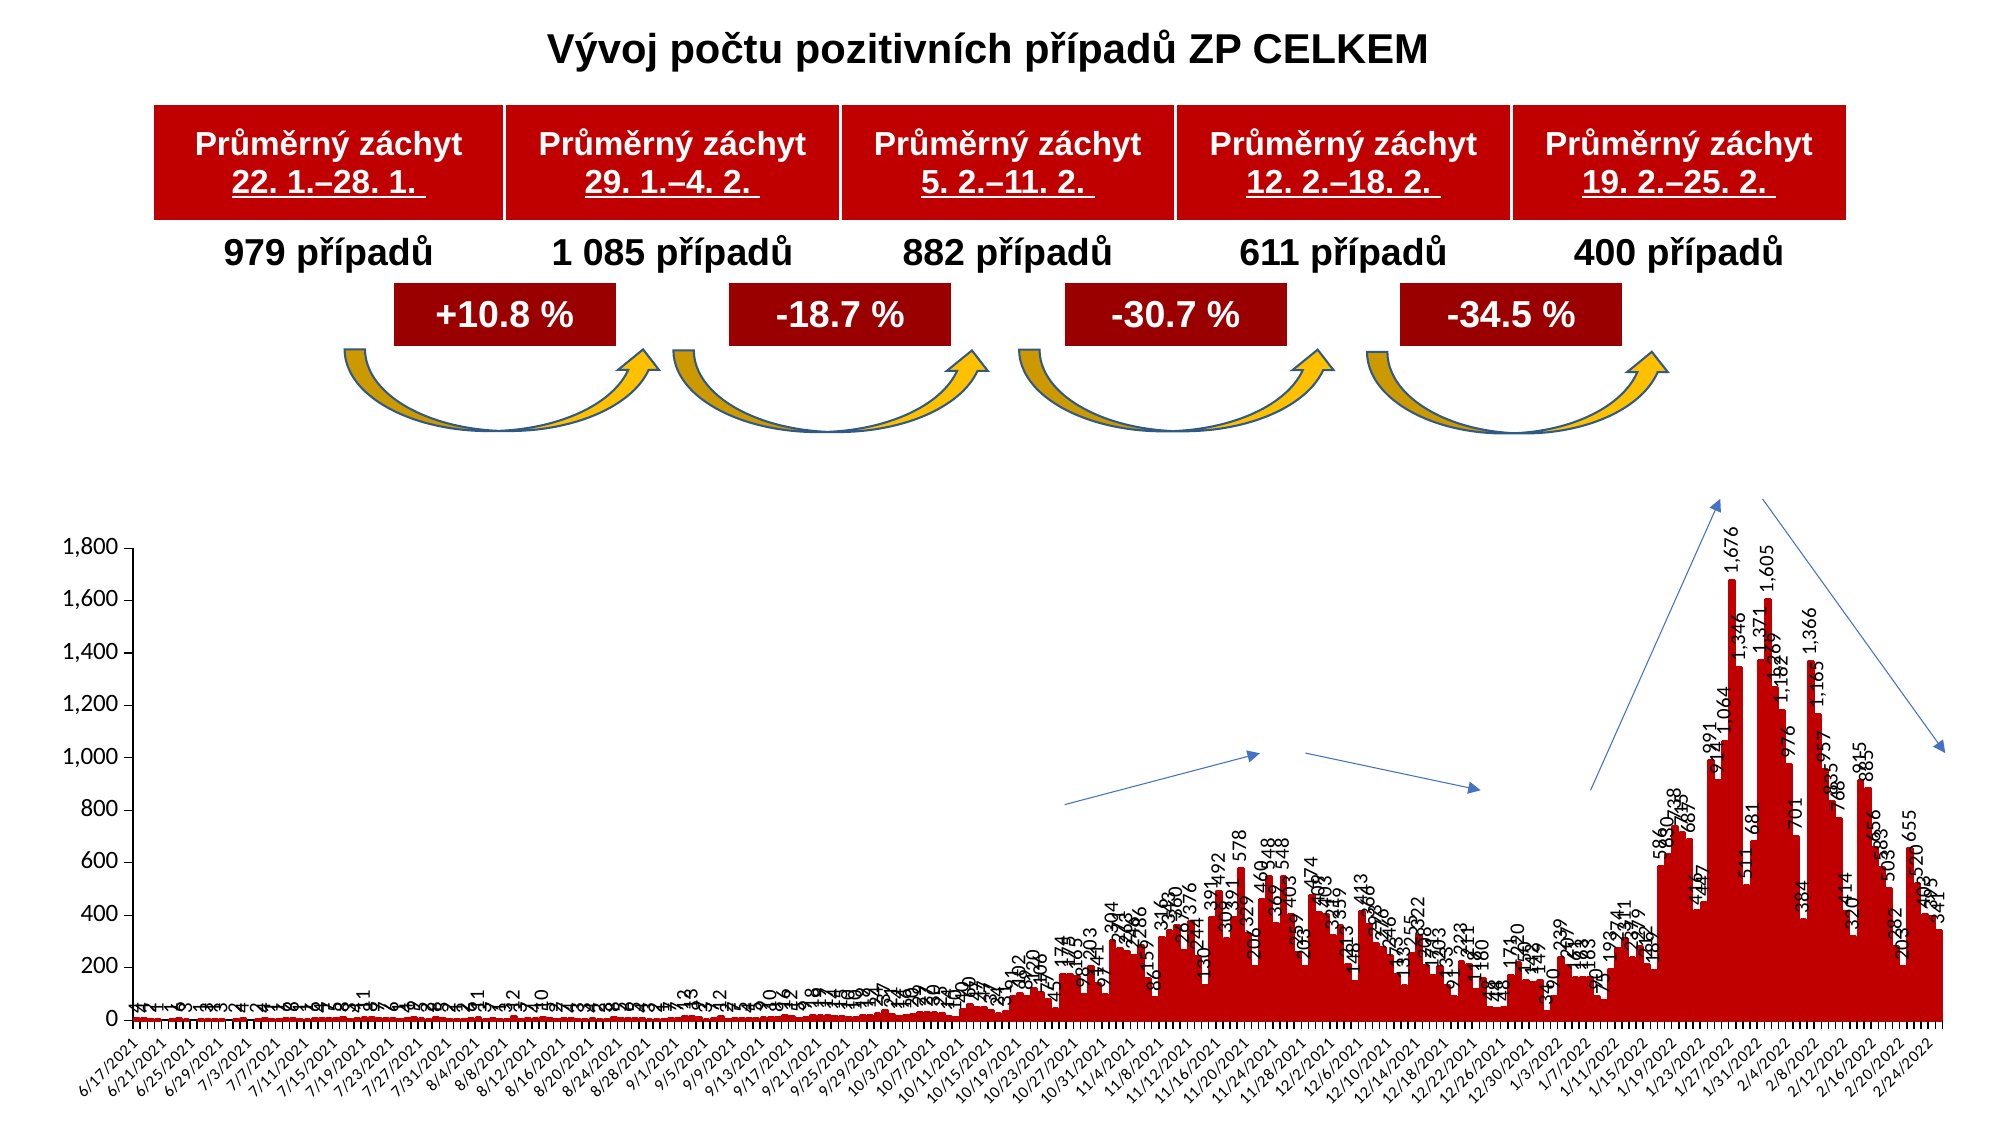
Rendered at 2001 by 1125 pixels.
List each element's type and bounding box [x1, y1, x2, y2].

text_box [1305, 753, 1481, 791]
text_box [1762, 498, 1946, 754]
table_cell [154, 223, 504, 281]
table_header [154, 105, 503, 163]
table_cell [506, 223, 839, 281]
text_box [1590, 498, 1721, 791]
table_cell [506, 163, 839, 220]
table_cell [1177, 163, 1510, 220]
table_header [1177, 105, 1510, 163]
table_cell [841, 223, 1175, 281]
table_cell [154, 163, 503, 220]
table_cell [842, 163, 1174, 220]
table_cell [1512, 223, 1846, 281]
table_header [506, 105, 839, 163]
chart [9, 471, 1983, 1125]
text_box [57, 14, 1919, 80]
table_header [842, 105, 1174, 163]
table_cell [153, 283, 1847, 470]
table_cell [1513, 163, 1846, 220]
table_header [1513, 105, 1846, 163]
text_box [1064, 753, 1260, 805]
table_cell [1177, 223, 1510, 281]
